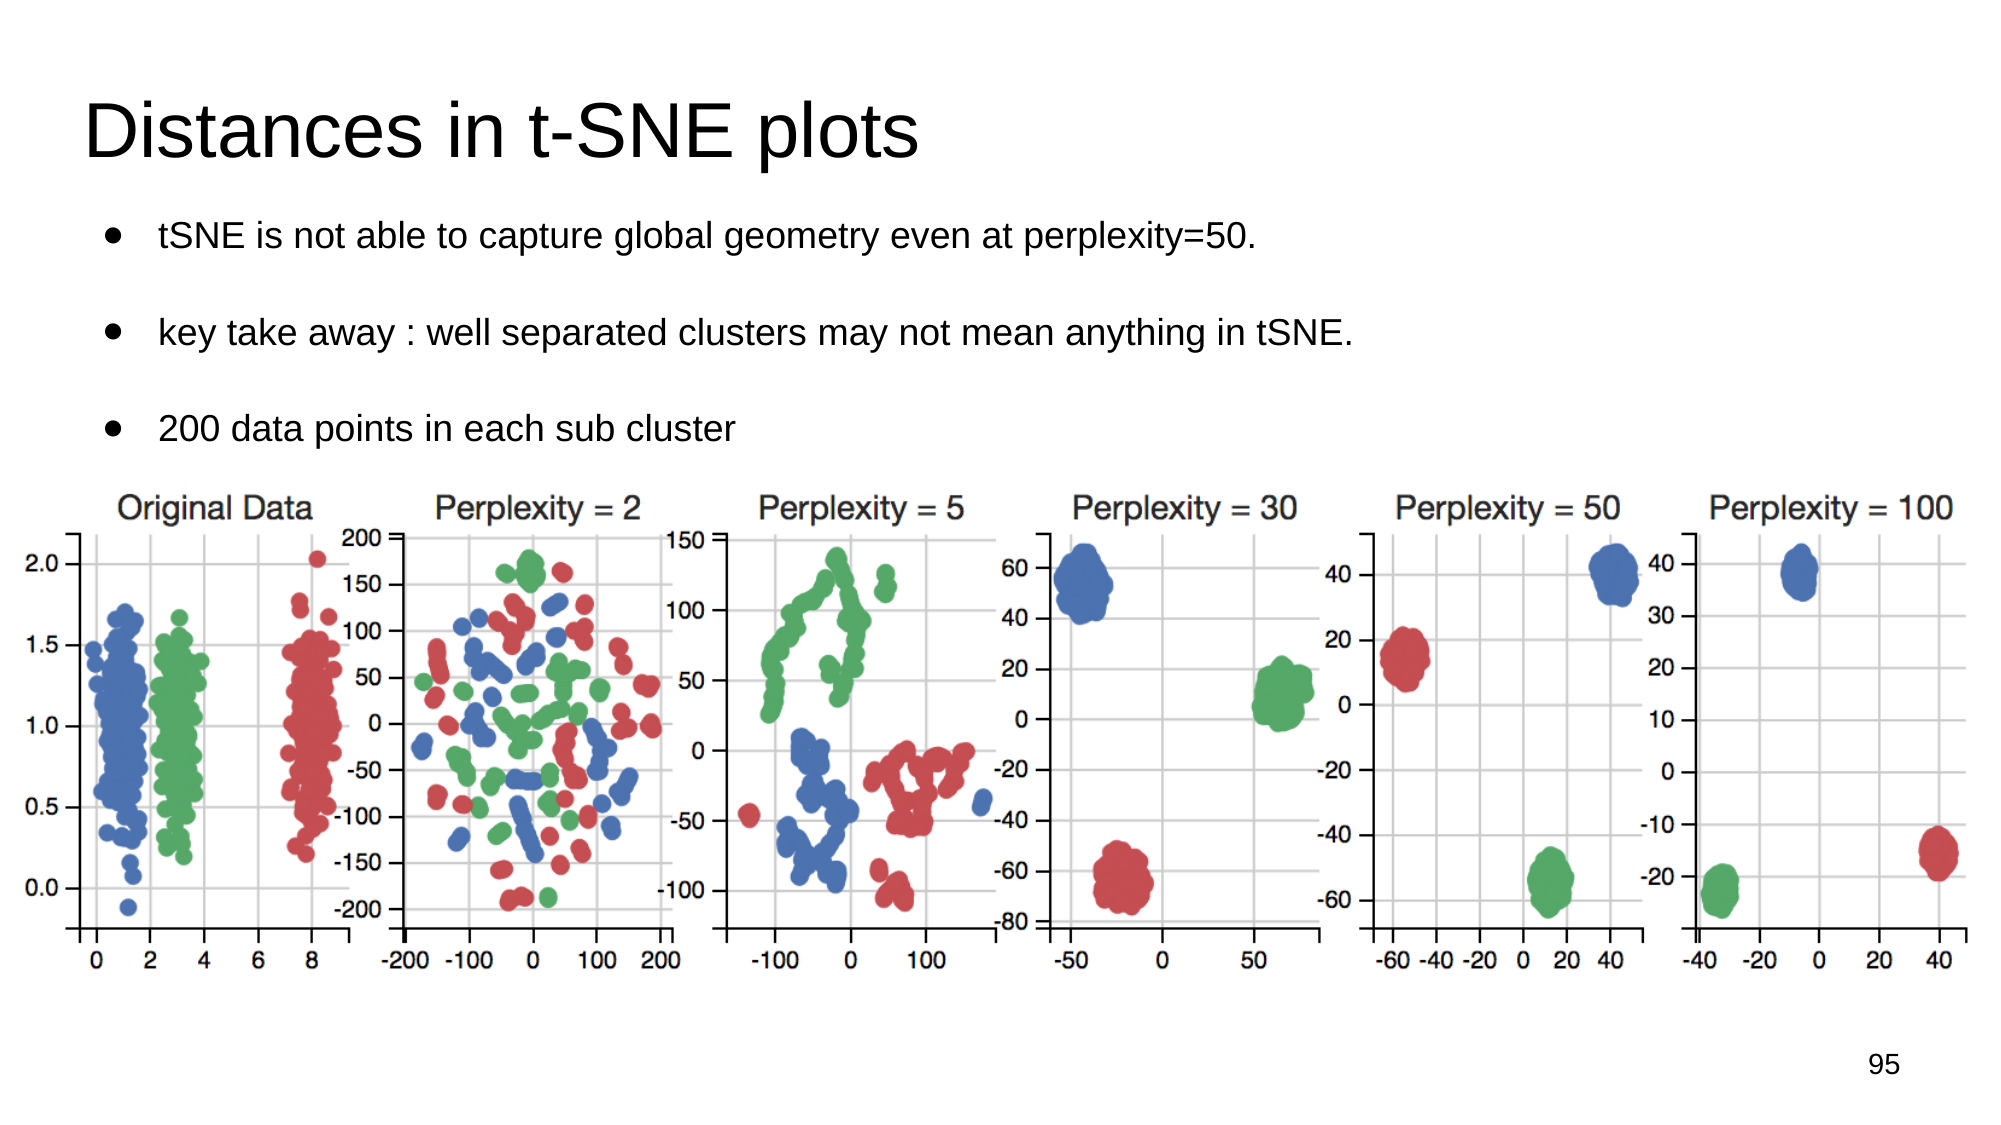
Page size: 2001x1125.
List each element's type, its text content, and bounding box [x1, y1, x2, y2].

picture [4, 482, 2000, 1000]
slide_number ‹#› [1853, 1019, 1974, 1106]
title Distances in t-SNE plots [68, 64, 1932, 189]
list tSNE is not able to capture global geometry even at perplexity=50. key take away : well separated clusters may not mean anything in tSNE. 200 data points in each sub cluster [68, 189, 1932, 482]
